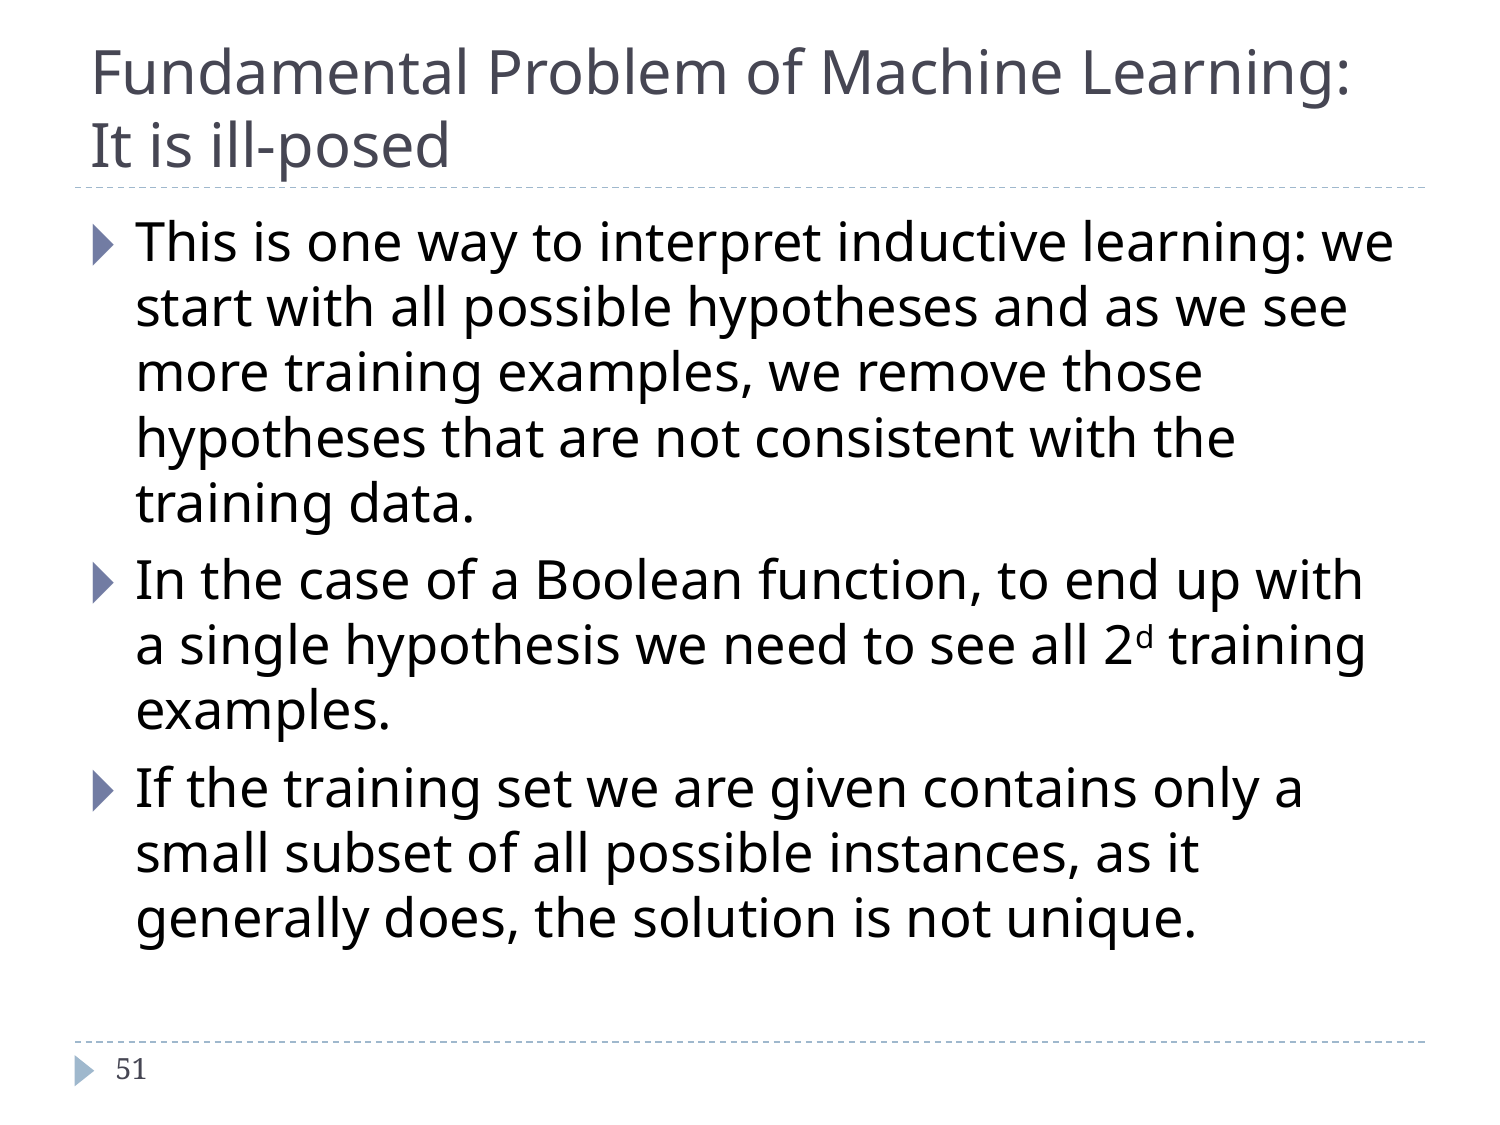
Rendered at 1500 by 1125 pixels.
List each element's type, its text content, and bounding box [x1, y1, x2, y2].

title Fundamental Problem of Machine Learning: It is ill-posed [75, 24, 1425, 188]
slide_number ‹#› [100, 1042, 426, 1103]
list This is one way to interpret inductive learning: we start with all possible hypotheses and as we see more training examples, we remove those hypotheses that are not consistent with the training data. In the case of a Boolean function, to end up with a single hypothesis we need to see all 2d training examples. If the training set we are given contains only a small subset of all possible instances, as it generally does, the solution is not unique. [75, 200, 1425, 1010]
